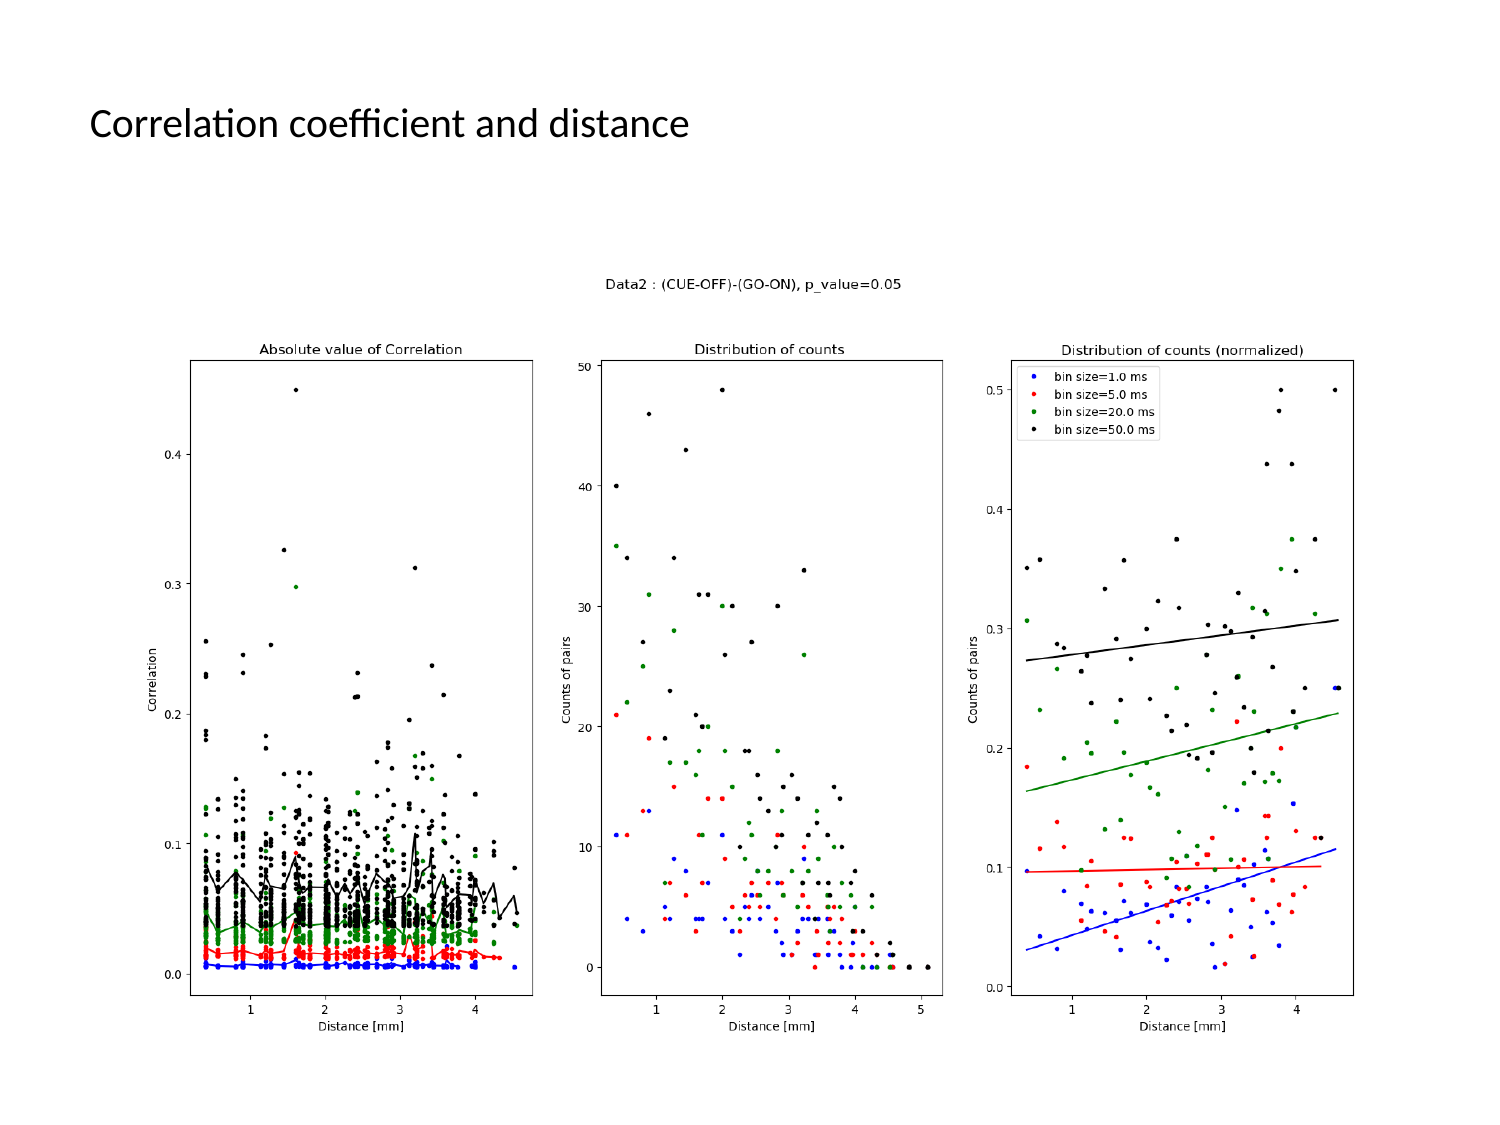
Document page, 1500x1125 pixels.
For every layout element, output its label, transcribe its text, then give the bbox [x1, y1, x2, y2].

picture [1, 262, 1500, 1086]
text_box Correlation coefficient and distance [75, 87, 1100, 153]
